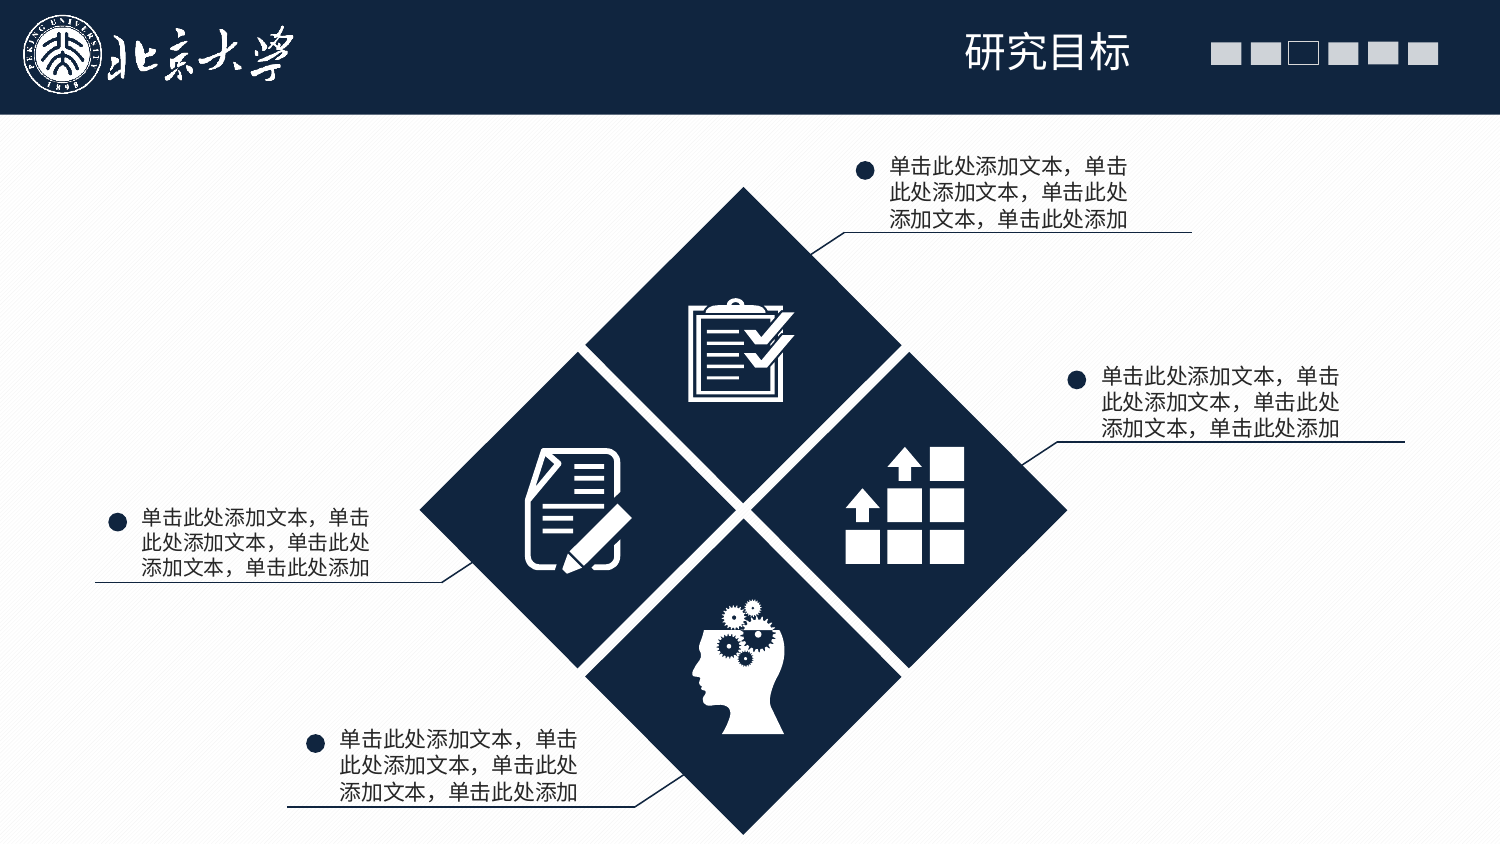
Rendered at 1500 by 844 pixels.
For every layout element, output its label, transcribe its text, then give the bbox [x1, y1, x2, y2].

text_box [631, 232, 856, 458]
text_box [796, 397, 1022, 623]
picture [18, 12, 296, 96]
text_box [779, 145, 1193, 276]
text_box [631, 564, 856, 789]
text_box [992, 354, 1406, 485]
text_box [94, 496, 460, 589]
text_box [465, 397, 690, 623]
list 研究目标 [532, 18, 1147, 94]
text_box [286, 718, 700, 814]
